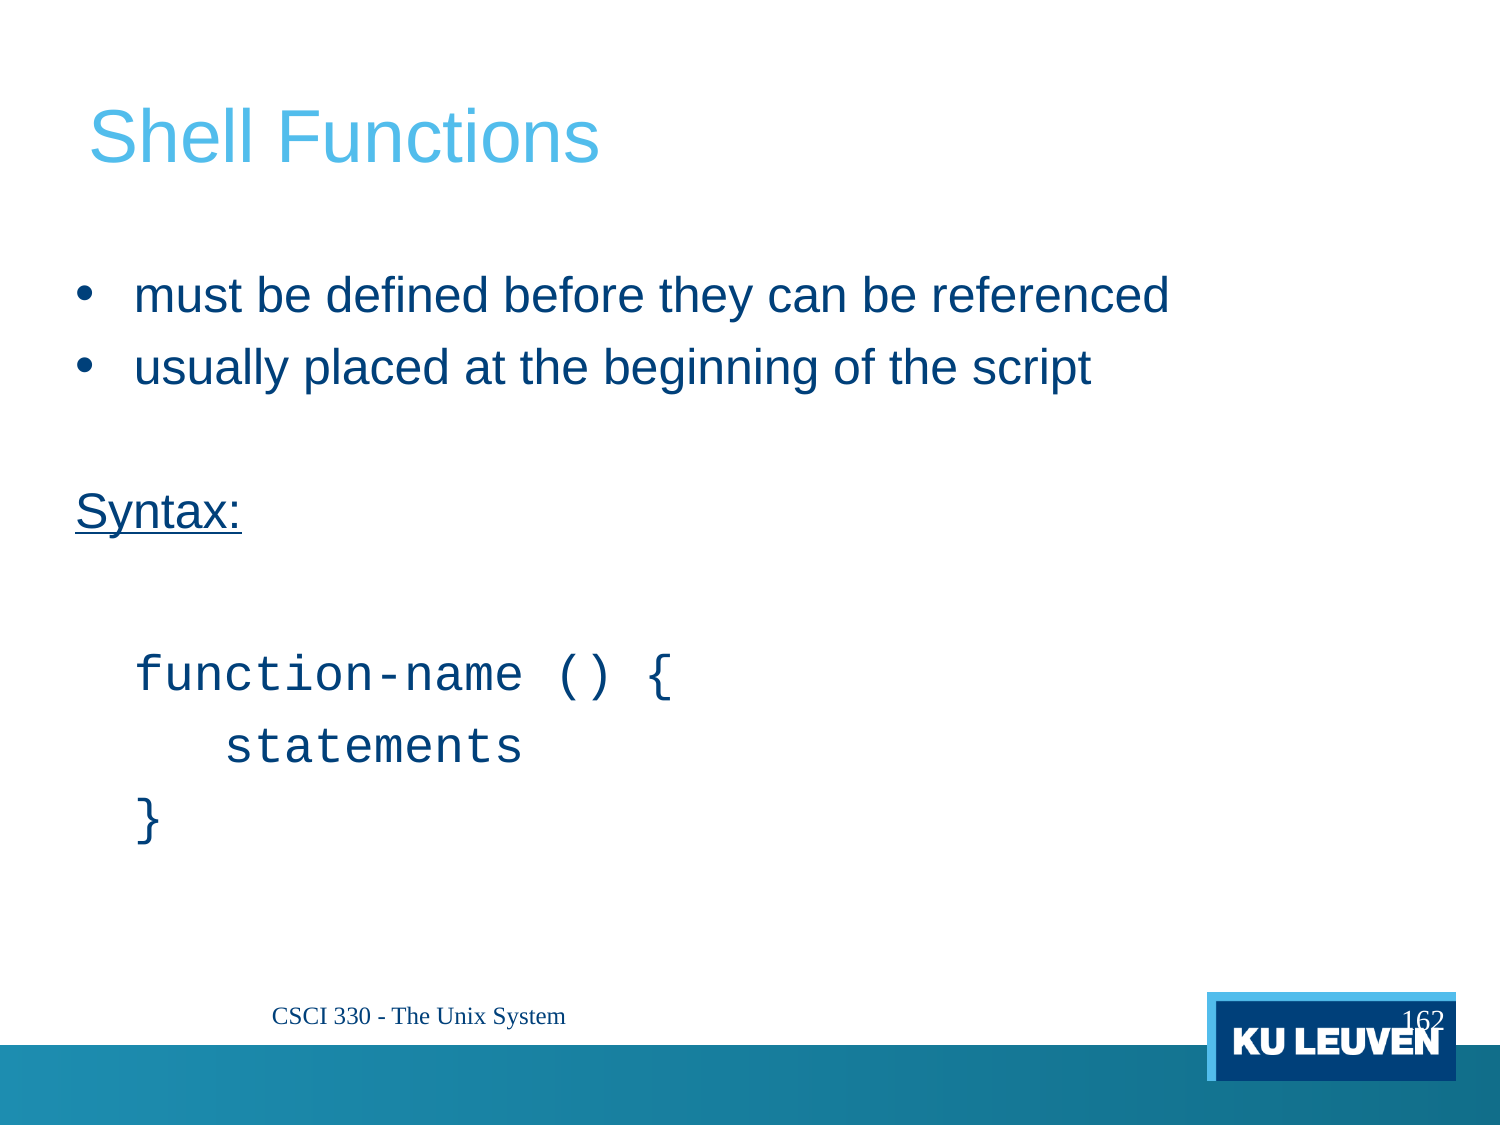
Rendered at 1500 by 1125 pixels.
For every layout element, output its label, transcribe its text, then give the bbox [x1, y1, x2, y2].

slide_number 162 [1346, 1000, 1500, 1049]
picture [1207, 992, 1456, 1081]
list must be defined before they can be referenced usually placed at the beginning of the script Syntax: function-name () { statements } [75, 262, 1300, 1062]
footer CSCI 330 - The Unix System [256, 992, 582, 1040]
title Shell Functions [88, 29, 1456, 178]
